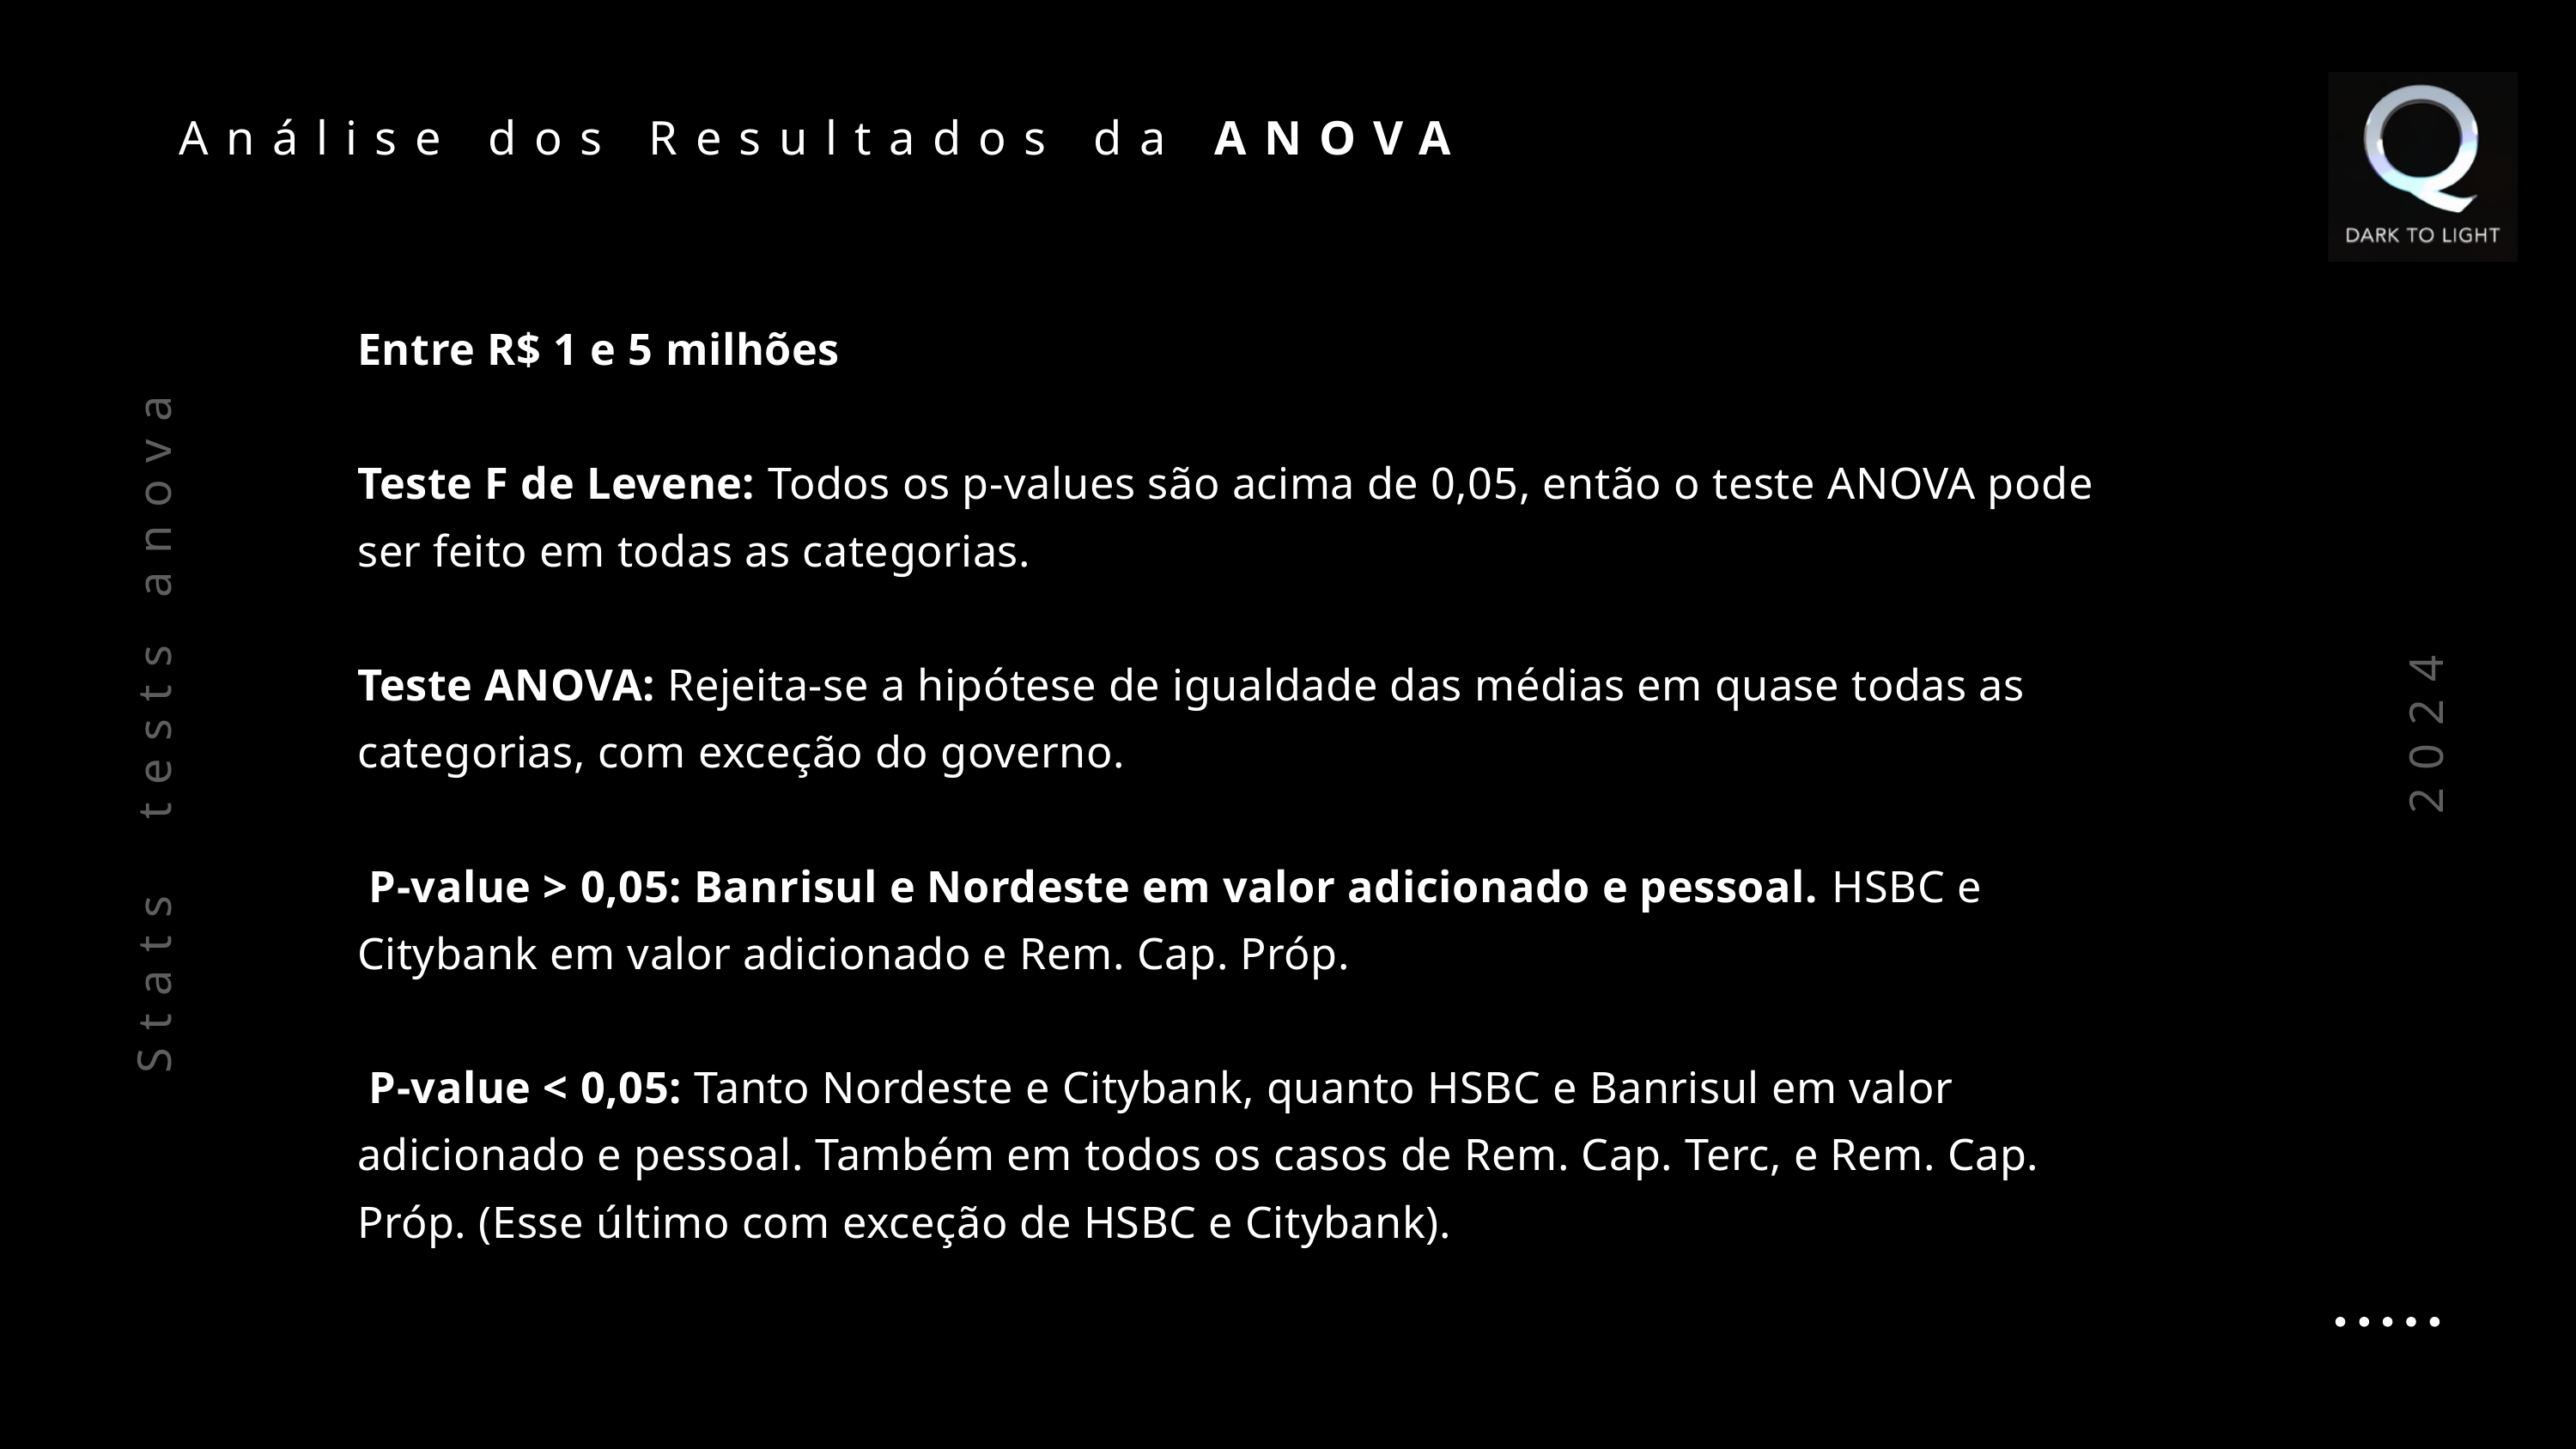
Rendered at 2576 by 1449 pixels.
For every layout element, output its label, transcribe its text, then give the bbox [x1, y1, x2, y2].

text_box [2335, 1316, 2440, 1327]
text_box Stats tests anova [115, 318, 181, 1151]
text_box Entre R$ 1 e 5 milhões Teste F de Levene: Todos os p-values são acima de 0,05, então o teste ANOVA pode ser feito em todas as categorias. Teste ANOVA: Rejeita-se a hipótese de igualdade das médias em quase todas as categorias, com exceção do governo. P-value > 0,05: Banrisul e Nordeste em valor adicionado e pessoal. HSBC e Citybank em valor adicionado e Rem. Cap. Próp. P-value < 0,05: Tanto Nordeste e Citybank, quanto HSBC e Banrisul em valor adicionado e pessoal. Também em todos os casos de Rem. Cap. Terc, e Rem. Cap. Próp. (Esse último com exceção de HSBC e Citybank). [357, 306, 2157, 1347]
text_box [2328, 72, 2518, 262]
text_box 2024 [2387, 318, 2452, 1151]
text_box Análise dos Resultados da ANOVA [179, 99, 1573, 229]
